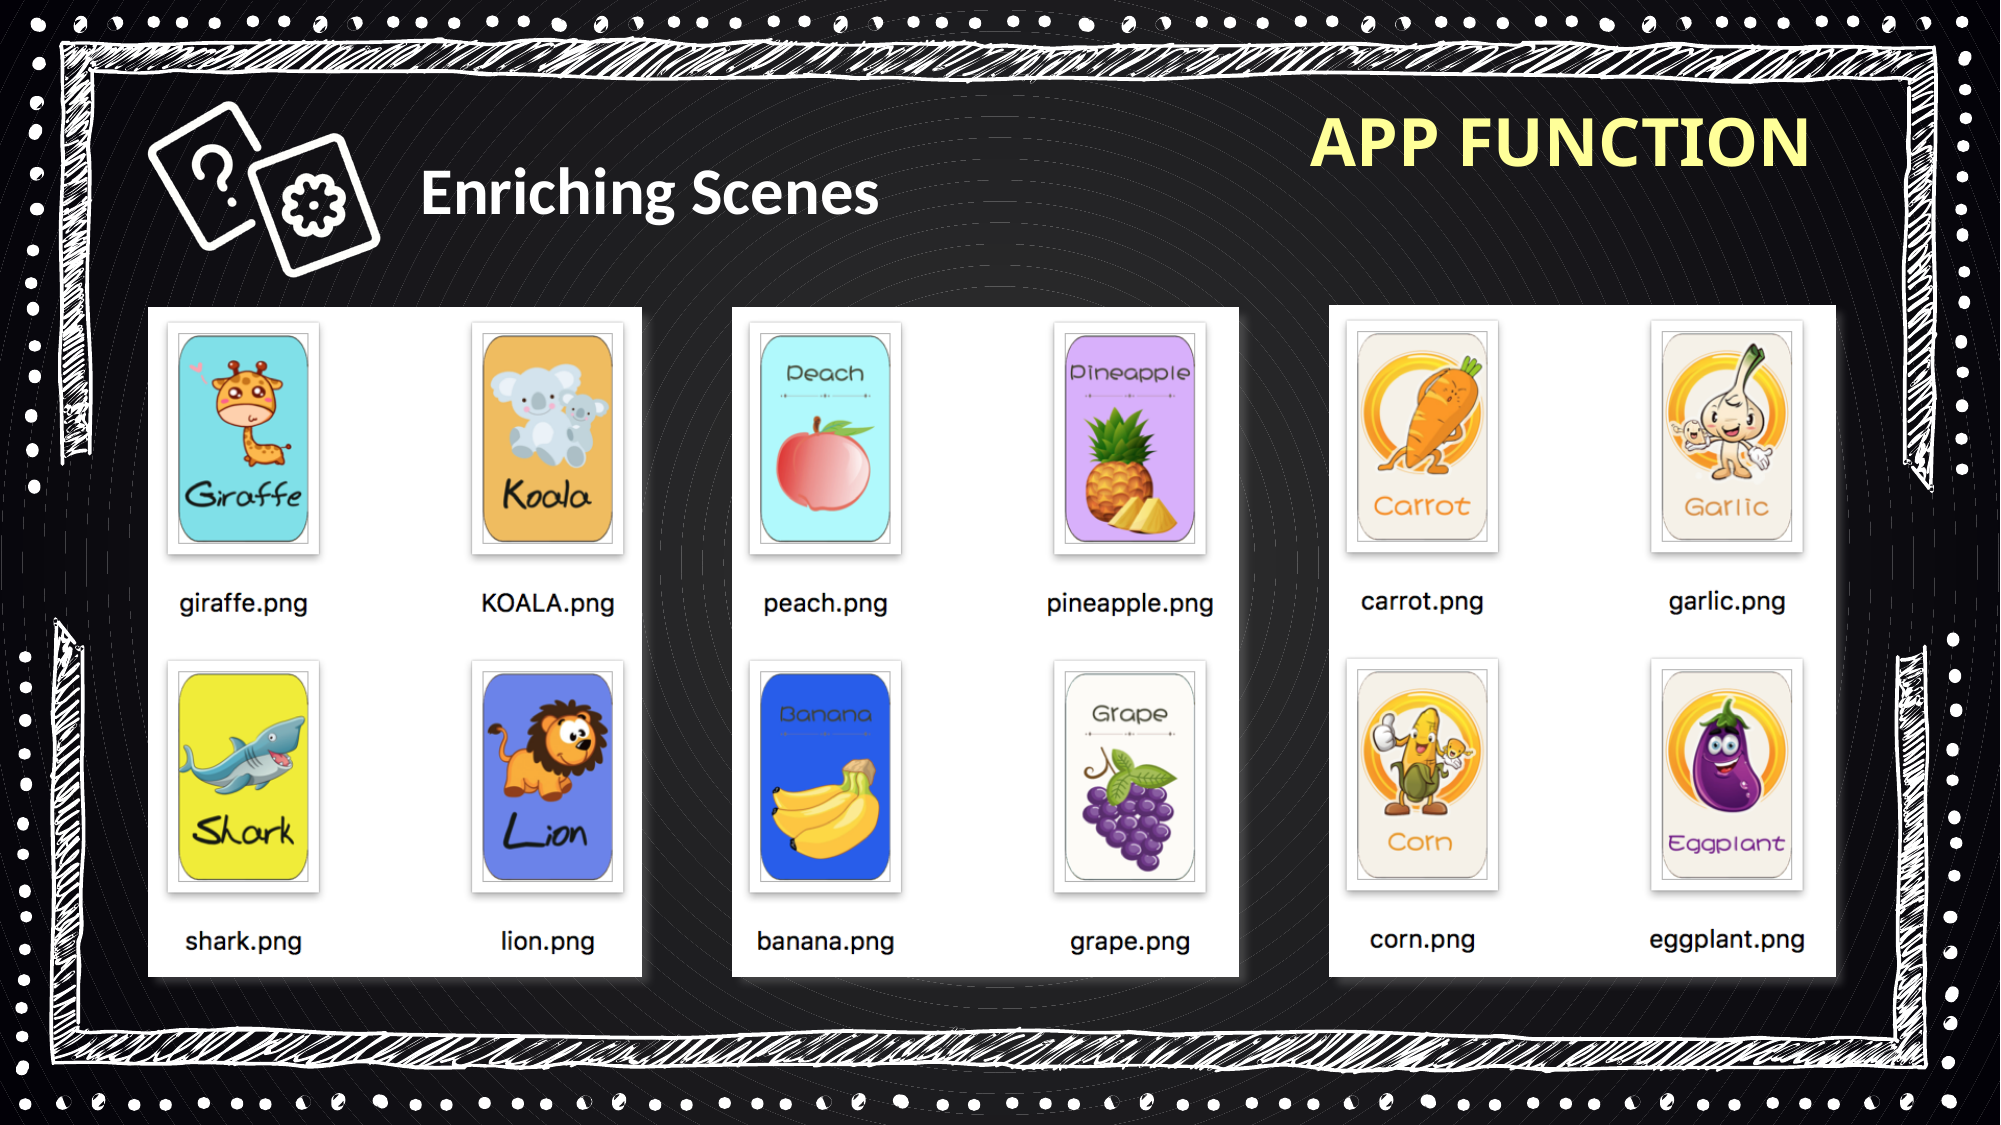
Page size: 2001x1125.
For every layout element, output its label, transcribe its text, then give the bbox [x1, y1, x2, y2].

text_box APP FUNCTION [1295, 92, 1941, 188]
picture [1329, 305, 1836, 977]
text_box Enriching Scenes [405, 140, 1406, 236]
picture [130, 50, 642, 977]
picture [732, 307, 1239, 977]
